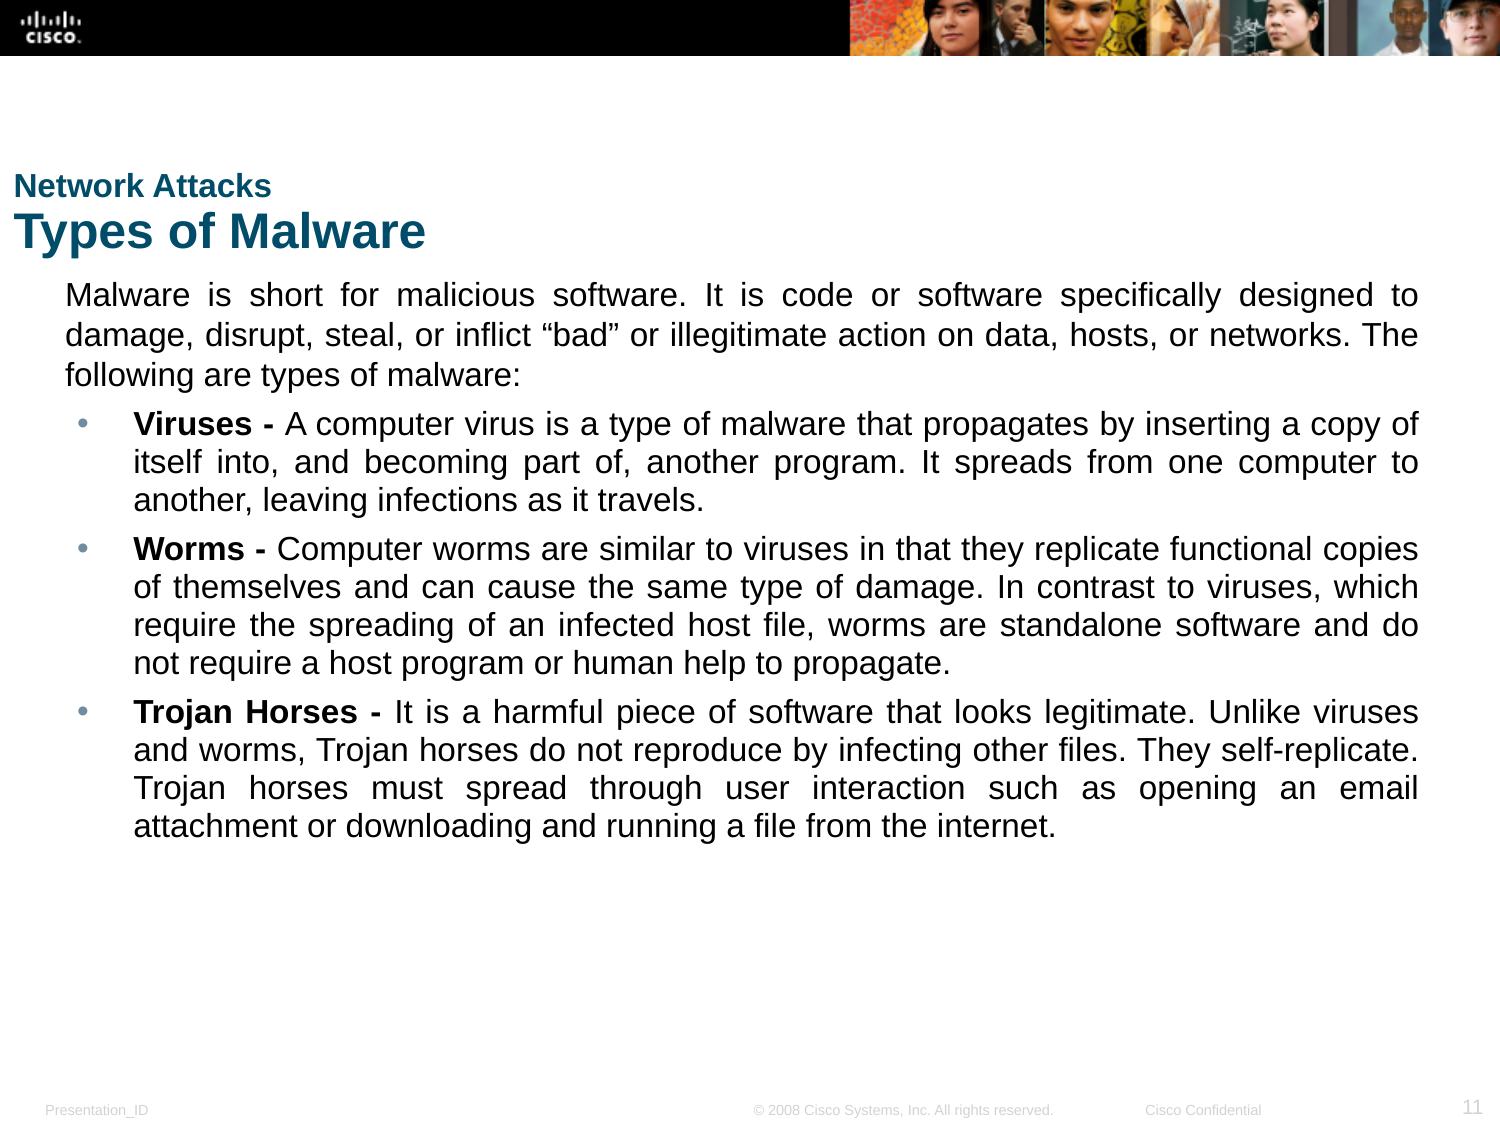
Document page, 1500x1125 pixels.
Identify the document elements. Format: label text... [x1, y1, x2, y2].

title Network Attacks Types of Malware [0, 145, 1369, 266]
list Malware is short for malicious software. It is code or software specifically designed to damage, disrupt, steal, or inflict “bad” or illegitimate action on data, hosts, or networks. The following are types of malware: Viruses - A computer virus is a type of malware that propagates by inserting a copy of itself into, and becoming part of, another program. It spreads from one computer to another, leaving infections as it travels. Worms - Computer worms are similar to viruses in that they replicate functional copies of themselves and can cause the same type of damage. In contrast to viruses, which require the spreading of an infected host file, worms are standalone software and do not require a host program or human help to propagate. Trojan Horses - It is a harmful piece of software that looks legitimate. Unlike viruses and worms, Trojan horses do not reproduce by infecting other files. They self-replicate. Trojan horses must spread through user interaction such as opening an email attachment or downloading and running a file from the internet. [50, 265, 1437, 866]
picture [0, 0, 1500, 56]
